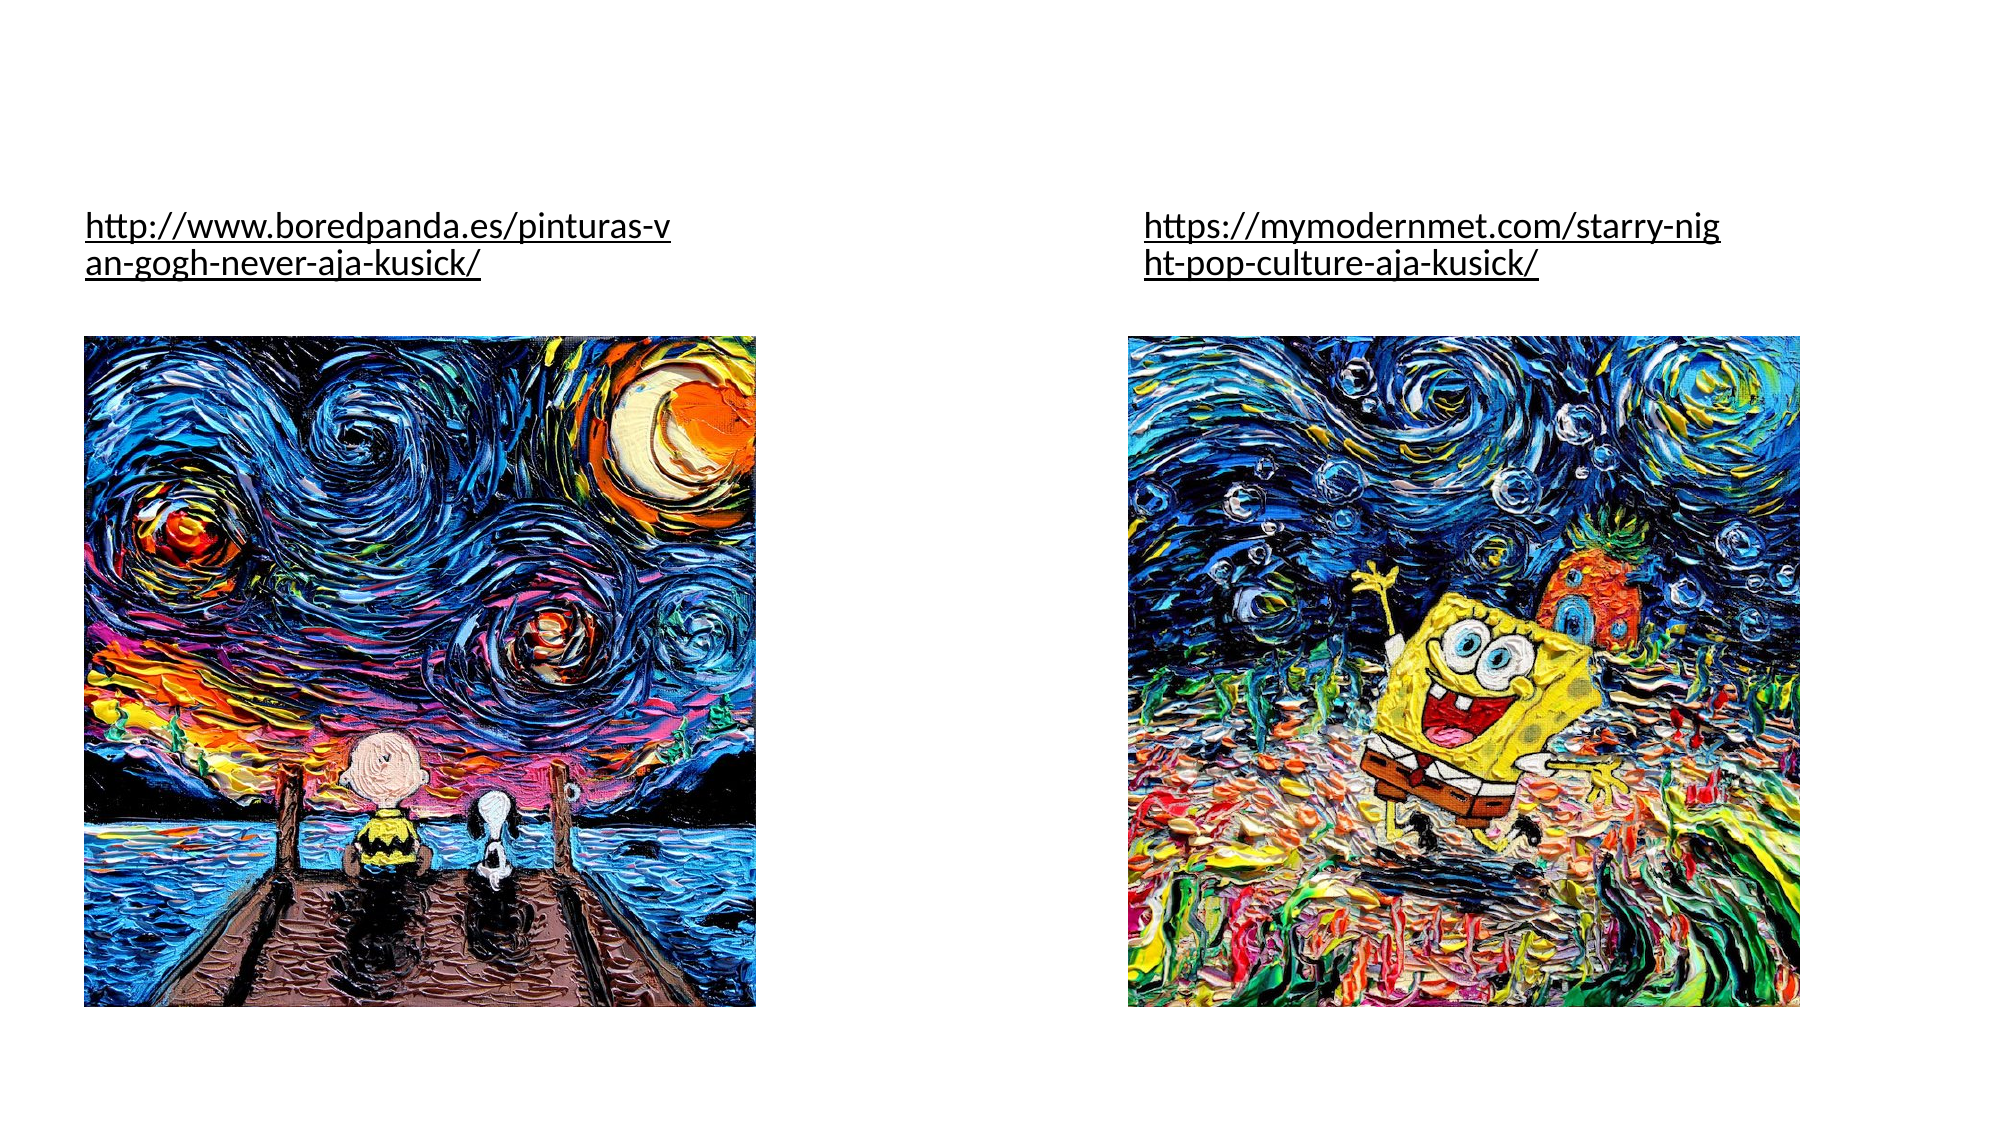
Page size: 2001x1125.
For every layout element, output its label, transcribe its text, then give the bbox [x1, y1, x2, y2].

text_box https://mymodernmet.com/starry-night-pop-culture-aja-kusick/ [1128, 193, 1745, 298]
text_box http://www.boredpanda.es/pinturas-van-gogh-never-aja-kusick/ [70, 193, 687, 298]
picture [84, 336, 756, 1007]
picture [1128, 336, 1800, 1007]
